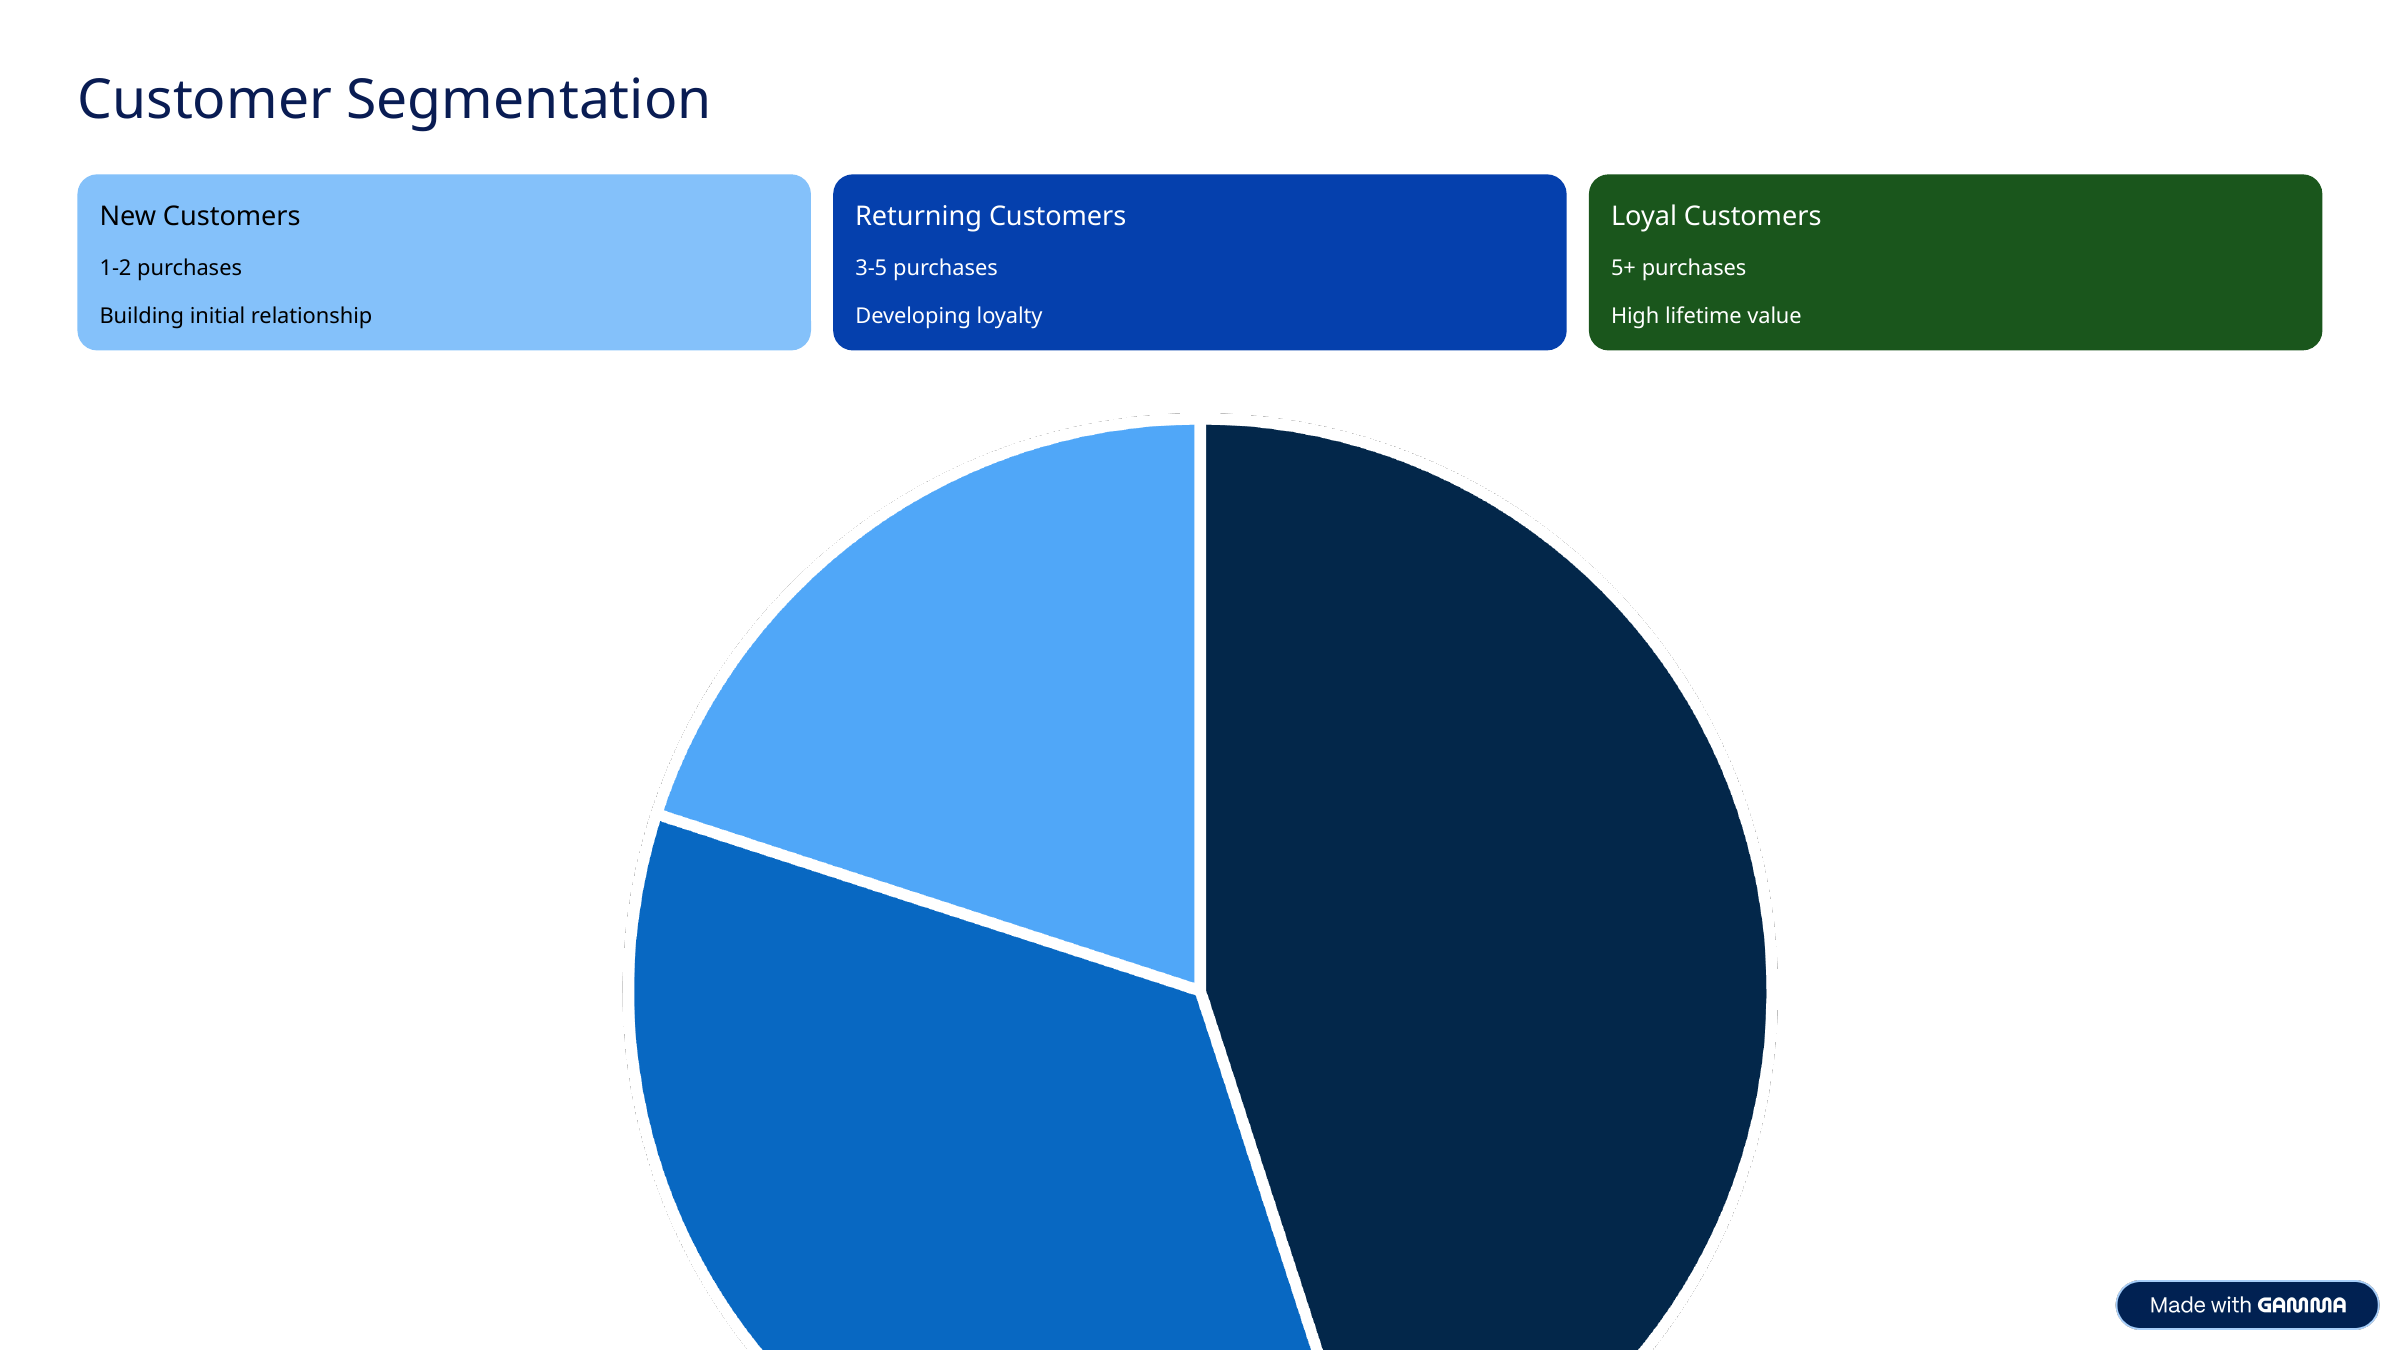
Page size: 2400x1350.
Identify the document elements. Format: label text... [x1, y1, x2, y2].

text_box High lifetime value [1611, 292, 2301, 329]
text_box [77, 174, 812, 351]
text_box New Customers [99, 196, 377, 231]
text_box 3-5 purchases [855, 244, 1545, 280]
text_box Building initial relationship [99, 292, 789, 329]
text_box Returning Customers [855, 196, 1134, 231]
text_box Developing loyalty [855, 292, 1545, 329]
picture [77, 375, 2389, 1350]
text_box Customer Segmentation [77, 60, 722, 130]
text_box 5+ purchases [1611, 244, 2301, 280]
text_box Loyal Customers [1611, 196, 1888, 231]
text_box [833, 174, 1567, 351]
text_box 1-2 purchases [99, 244, 789, 280]
text_box [1588, 174, 2323, 351]
